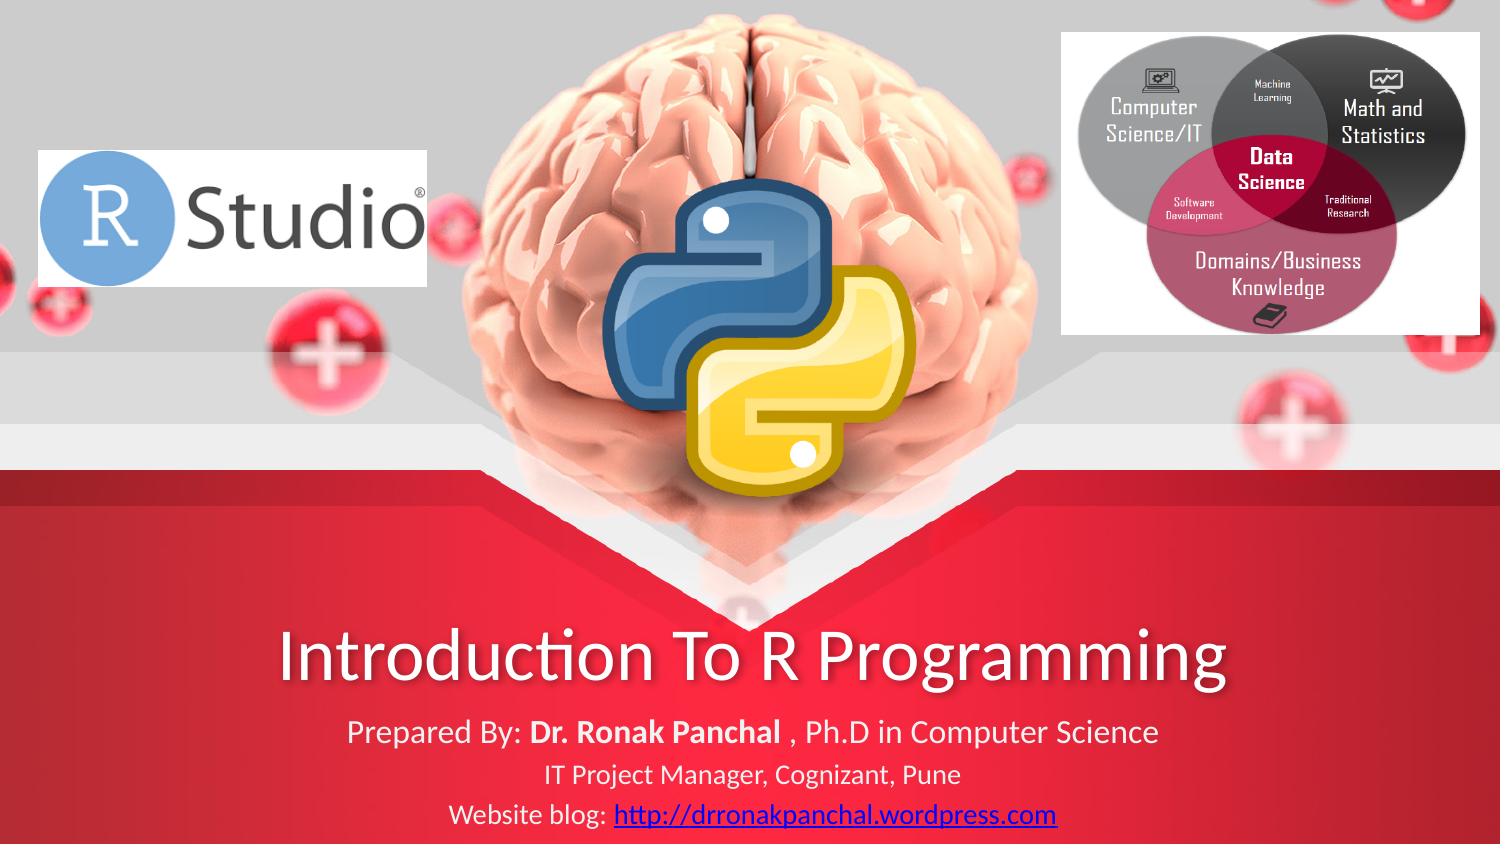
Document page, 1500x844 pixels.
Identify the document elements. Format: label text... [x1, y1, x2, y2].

subtitle Prepared By: Dr. Ronak Panchal , Ph.D in Computer Science IT Project Manager, Cognizant, Pune Website blog: http://drronakpanchal.wordpress.com [106, 702, 1400, 839]
title Introduction To R Programming [106, 587, 1400, 702]
picture [0, 0, 1500, 844]
